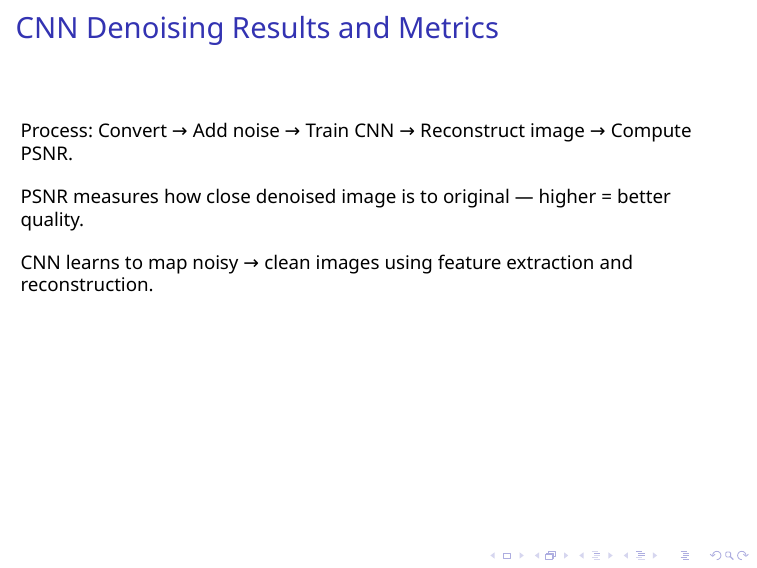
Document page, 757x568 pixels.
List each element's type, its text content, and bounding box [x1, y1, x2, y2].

list Process: Convert → Add noise → Train CNN → Reconstruct image → Compute PSNR. PSNR measures how close denoised image is to original — higher = better quality. CNN learns to map noisy → clean images using feature extraction and reconstruction. [20, 96, 719, 275]
title CNN Denoising Results and Metrics [15, 9, 666, 72]
